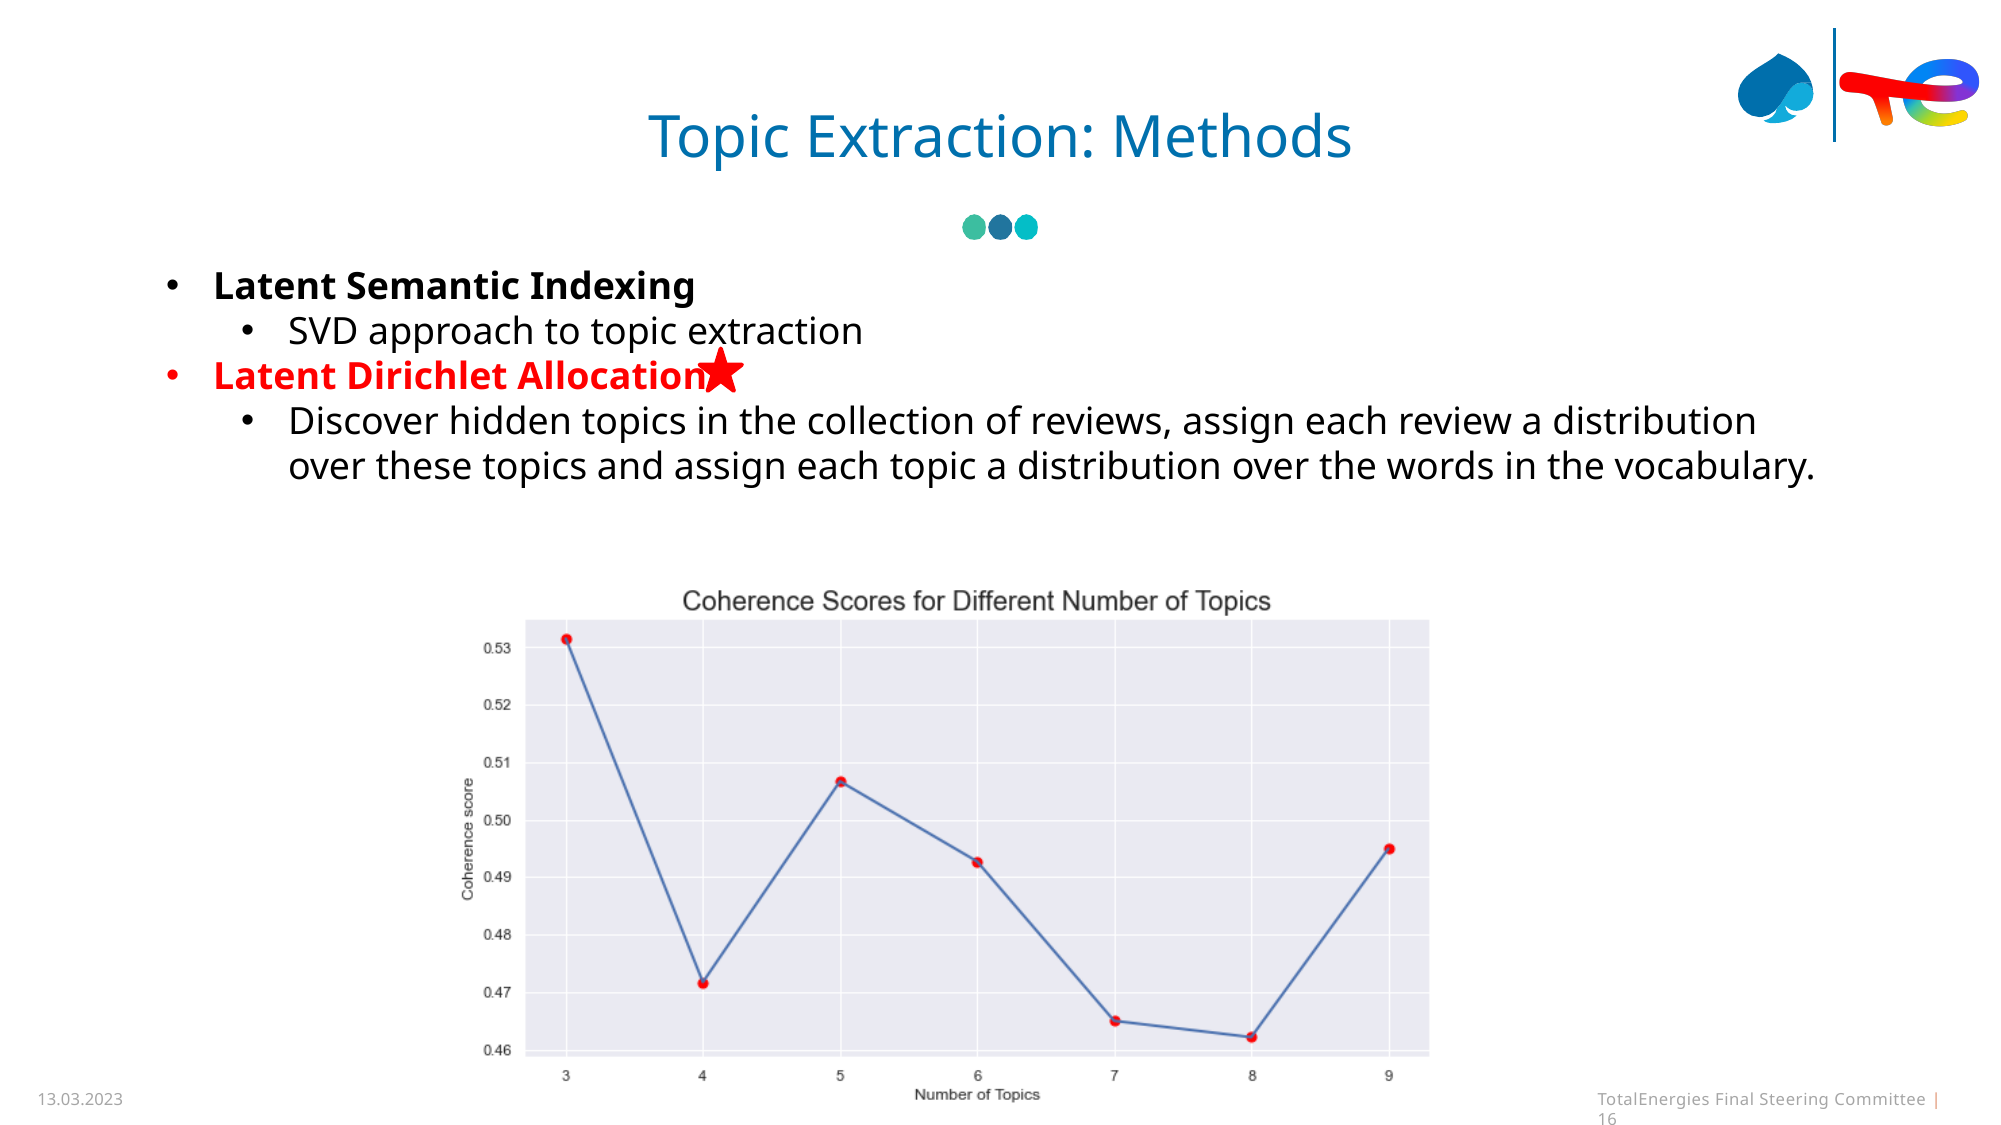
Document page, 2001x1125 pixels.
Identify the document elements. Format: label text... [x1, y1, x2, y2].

text_box [697, 346, 744, 393]
picture [1839, 59, 1980, 99]
picture [454, 581, 1439, 1112]
list Latent Semantic Indexing SVD approach to topic extraction Latent Dirichlet Allocation Discover hidden topics in the collection of reviews, assign each review a distribution over these topics and assign each topic a distribution over the words in the vocabulary. [166, 262, 1835, 900]
slide_number TotalEnergies​ Final Steering Committee​ | 16 [1595, 1089, 1964, 1111]
title Topic Extraction: Methods [0, 99, 2000, 288]
footer 13.03.2023 [35, 1089, 449, 1110]
